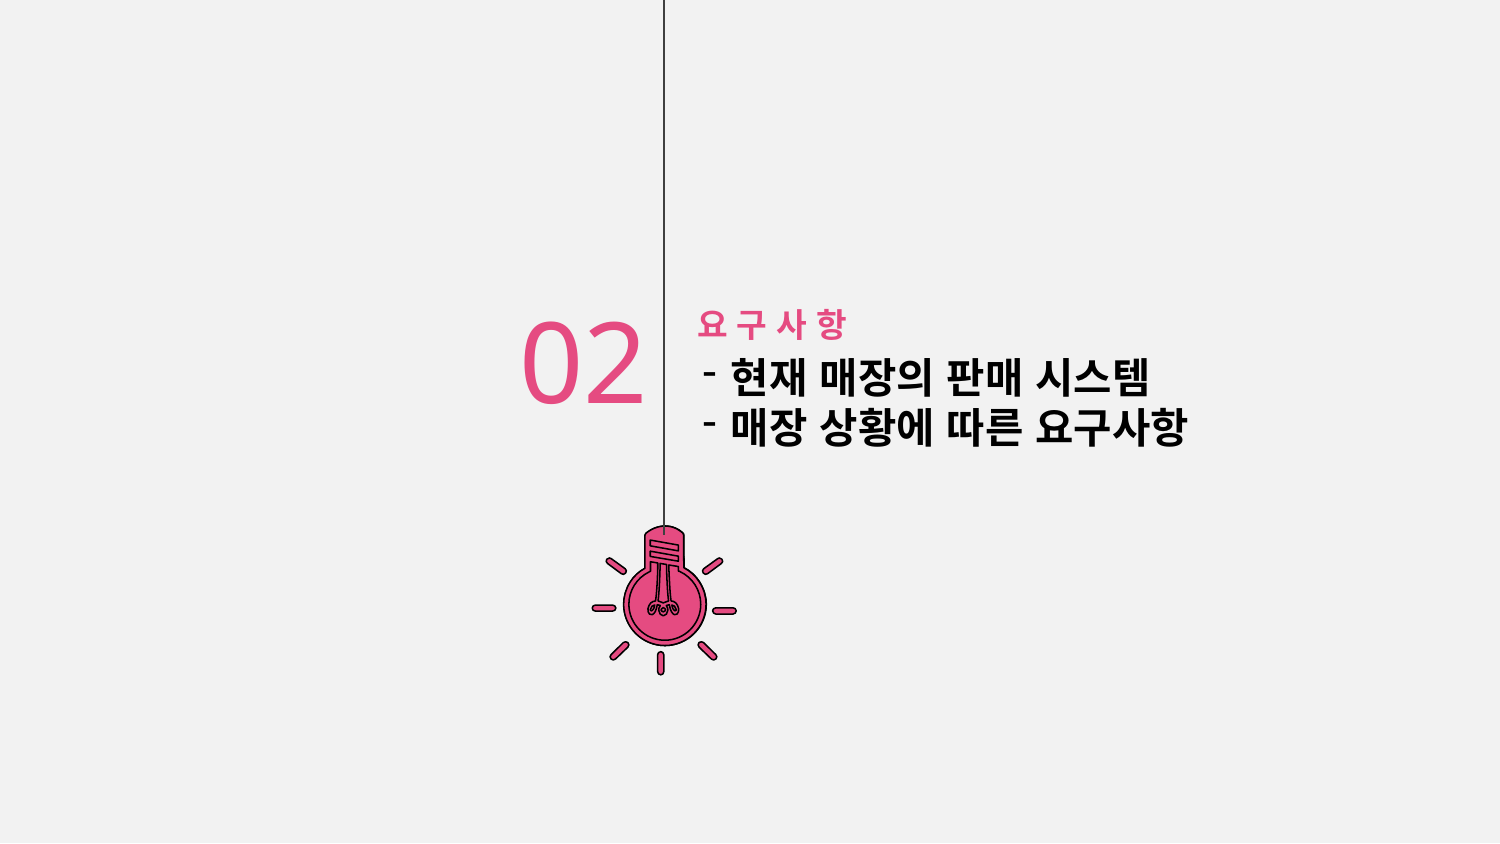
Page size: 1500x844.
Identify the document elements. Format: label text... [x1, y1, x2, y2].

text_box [591, 0, 737, 676]
text_box 요 구 사 항 [740, 304, 1211, 343]
text_box 02 [513, 290, 586, 427]
text_box 현재 매장의 판매 시스템 매장 상황에 따른 요구사항 [740, 343, 1246, 459]
